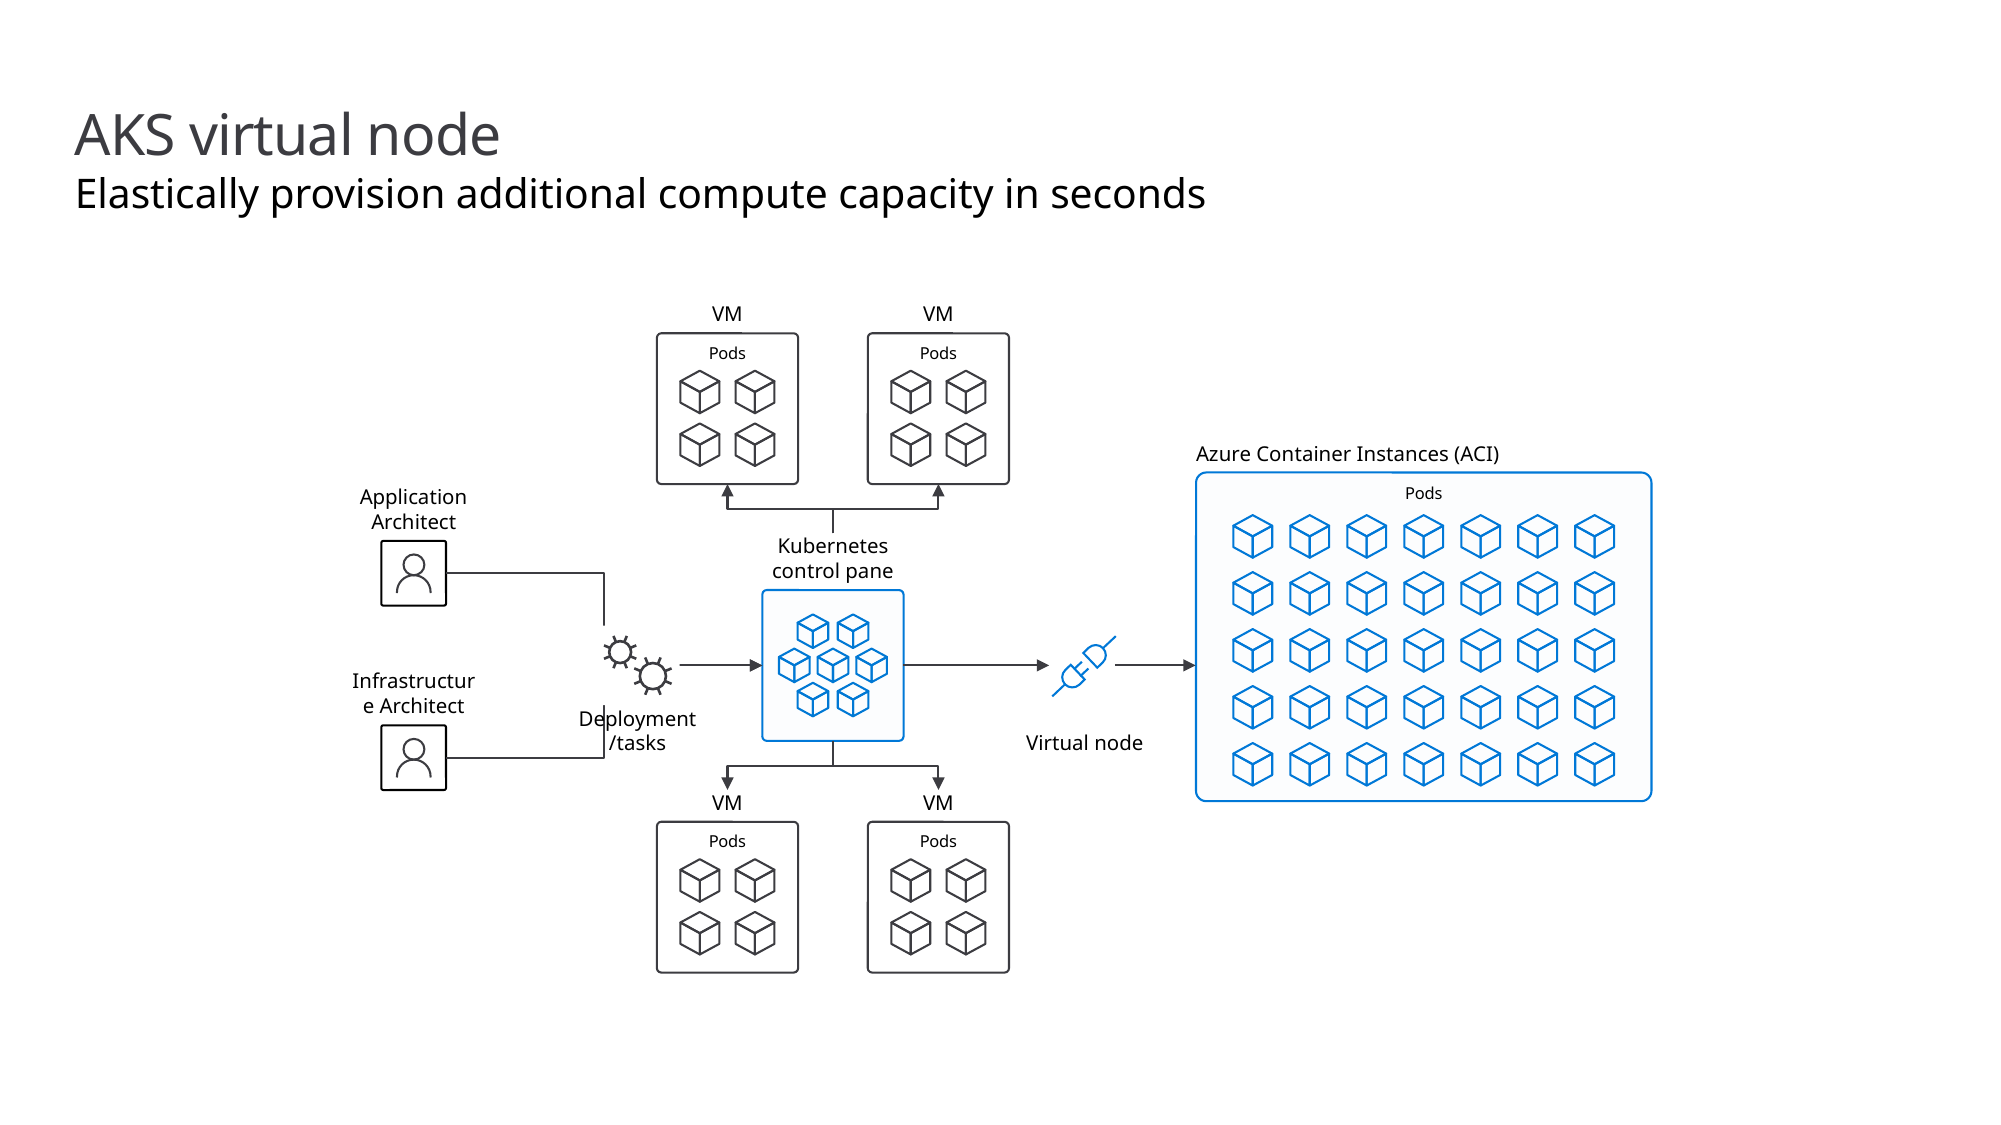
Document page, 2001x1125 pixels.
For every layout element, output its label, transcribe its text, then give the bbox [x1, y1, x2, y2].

title AKS virtual node [74, 101, 1602, 168]
text_box Elastically provision additional compute capacity in seconds [74, 159, 1563, 224]
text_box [348, 300, 1652, 973]
